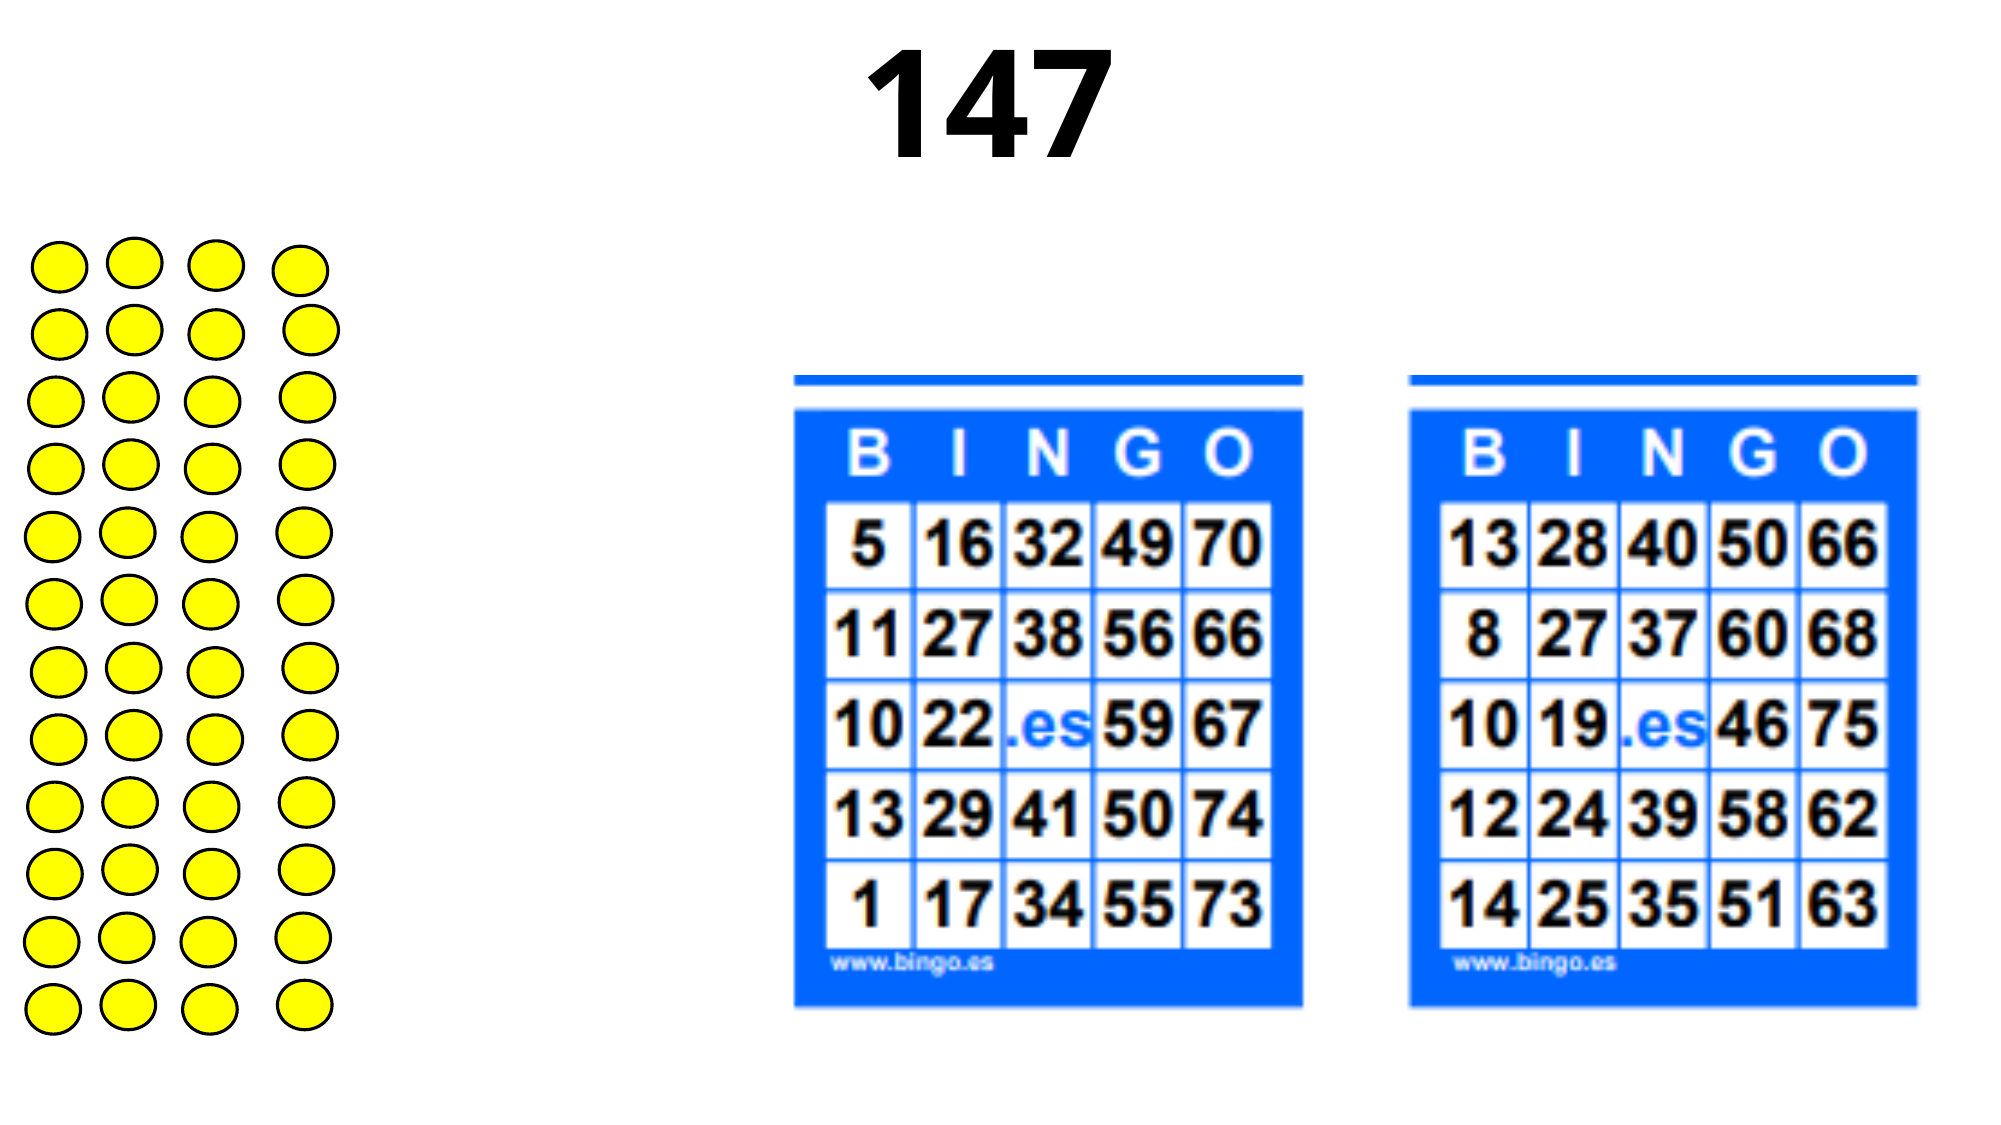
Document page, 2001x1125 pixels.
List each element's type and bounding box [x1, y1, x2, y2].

text_box [24, 983, 82, 1036]
text_box [106, 304, 164, 356]
picture [781, 375, 1940, 1022]
text_box [26, 781, 84, 833]
text_box [277, 574, 335, 626]
text_box [182, 578, 240, 631]
text_box [106, 237, 164, 289]
text_box [181, 983, 239, 1036]
text_box [27, 443, 85, 495]
text_box [279, 438, 336, 491]
text_box [278, 843, 335, 896]
text_box [31, 308, 88, 361]
text_box [102, 438, 160, 491]
text_box [180, 511, 238, 563]
text_box [186, 646, 244, 699]
text_box [183, 781, 240, 833]
text_box [278, 776, 335, 829]
text_box [183, 848, 240, 900]
text_box [186, 713, 244, 766]
text_box [184, 375, 241, 428]
text_box [99, 979, 157, 1031]
text_box [25, 578, 83, 631]
text_box [274, 912, 332, 964]
text_box [281, 709, 339, 762]
text_box [276, 979, 334, 1031]
text_box [100, 574, 158, 626]
text_box [105, 642, 163, 694]
text_box [30, 713, 88, 766]
text_box [184, 443, 241, 495]
text_box [98, 912, 156, 964]
text_box [24, 511, 81, 563]
text_box [101, 843, 159, 896]
text_box [282, 304, 340, 356]
text_box [179, 916, 237, 968]
text_box [275, 506, 333, 559]
text_box [26, 848, 84, 900]
text_box [281, 642, 339, 694]
text_box [187, 308, 245, 361]
text_box [101, 776, 159, 829]
text_box [99, 506, 157, 559]
text_box [272, 245, 329, 297]
text_box [187, 239, 245, 292]
text_box [27, 375, 85, 428]
text_box [844, 0, 1186, 195]
text_box [30, 646, 88, 699]
text_box [102, 371, 160, 424]
text_box [23, 916, 81, 968]
text_box [279, 371, 336, 424]
text_box [31, 241, 88, 294]
text_box [105, 709, 163, 762]
